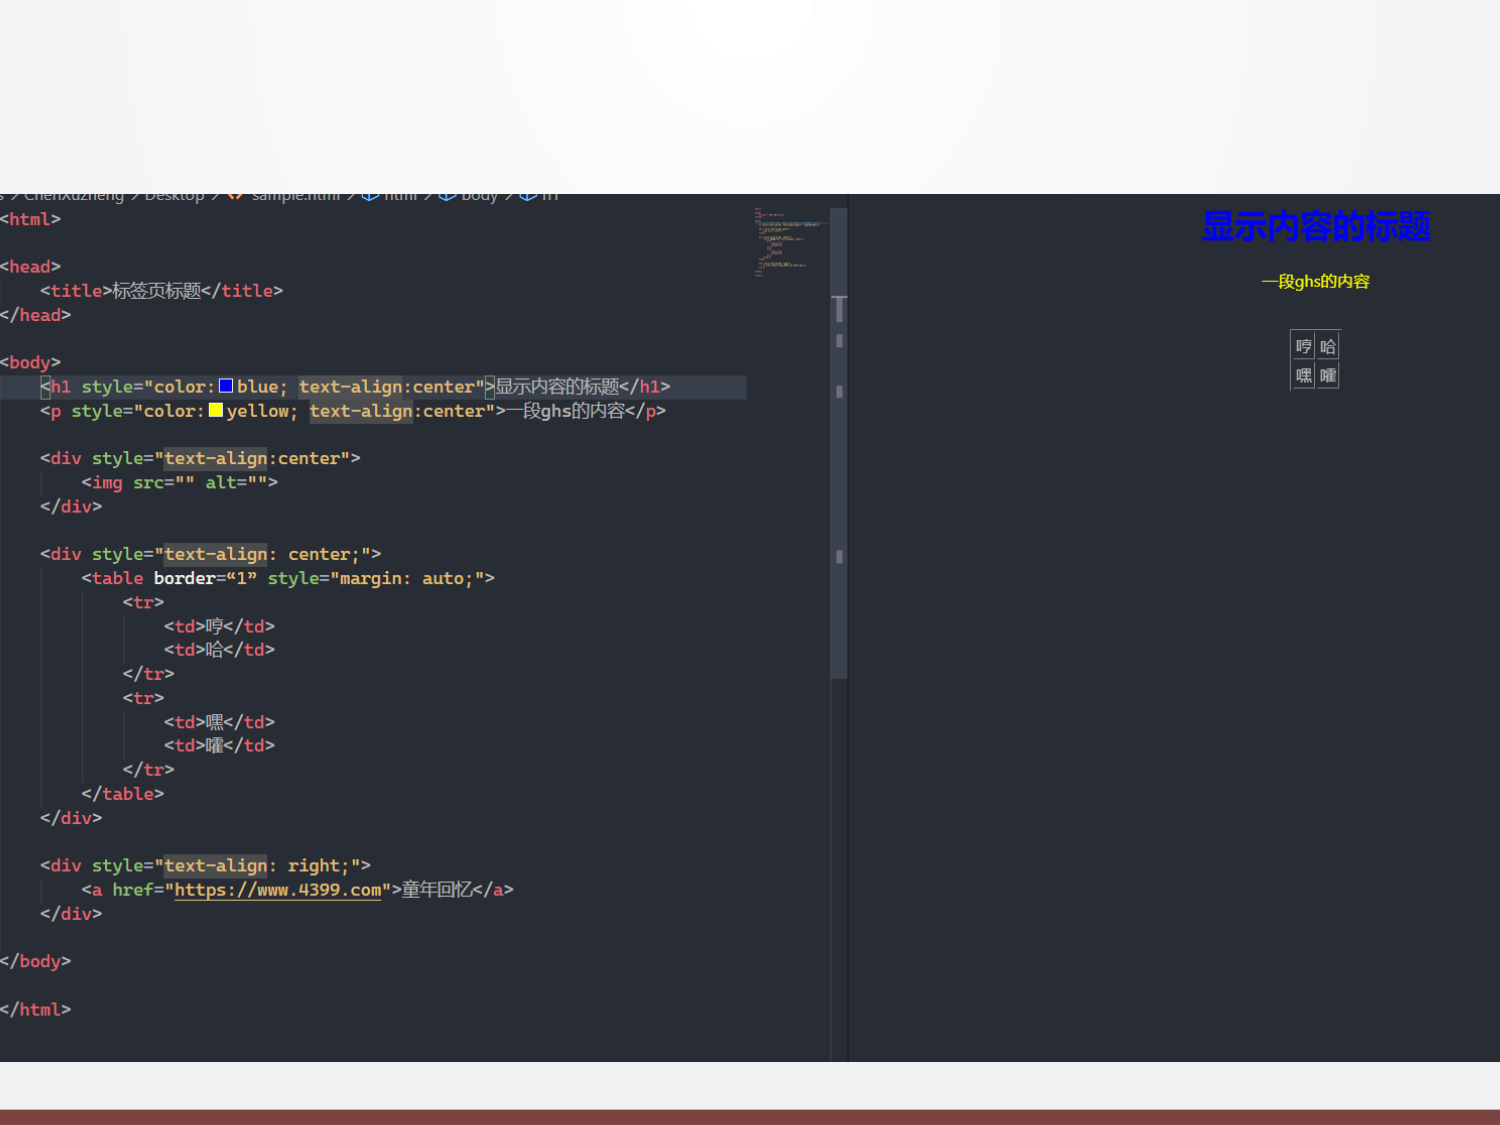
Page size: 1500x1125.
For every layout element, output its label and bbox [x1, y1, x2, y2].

picture [0, 194, 1500, 1062]
